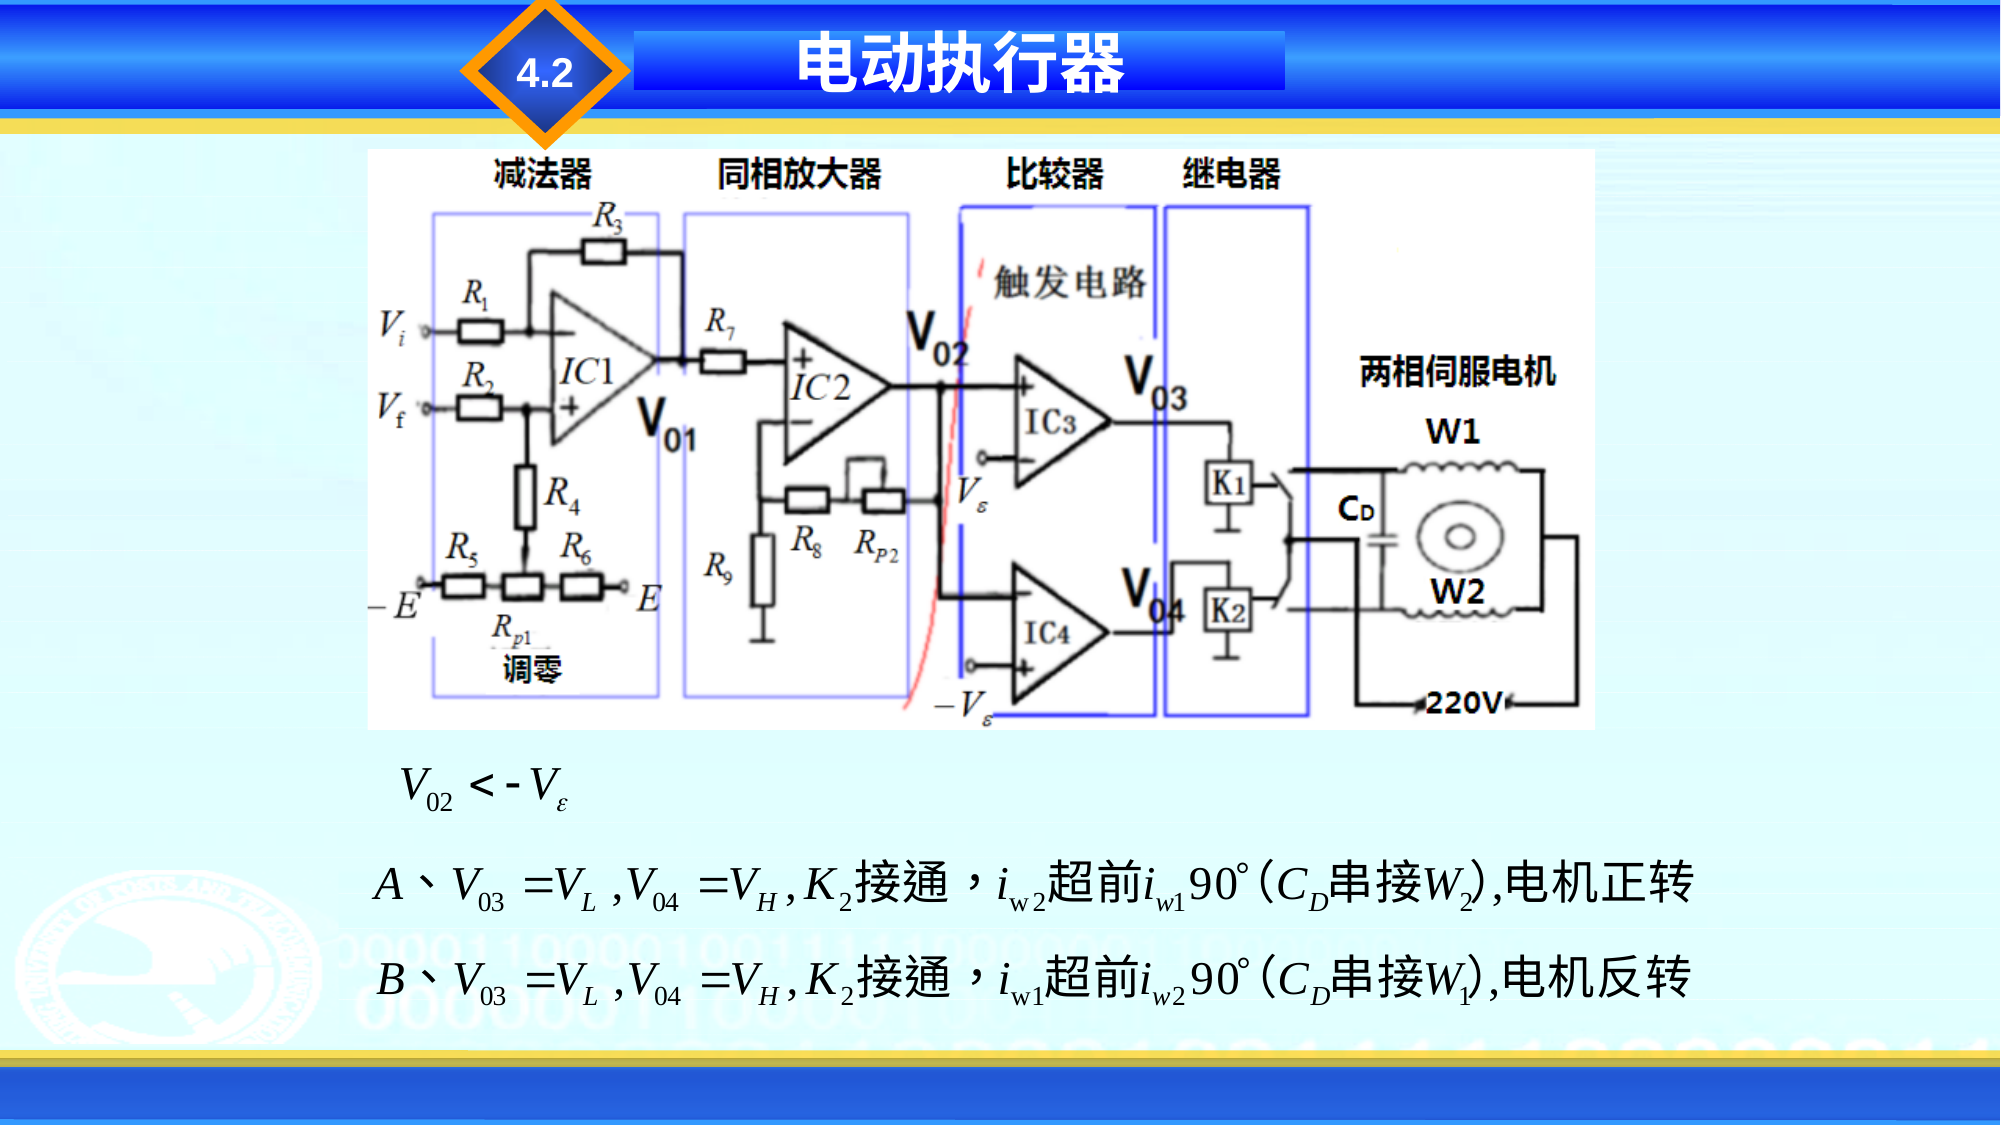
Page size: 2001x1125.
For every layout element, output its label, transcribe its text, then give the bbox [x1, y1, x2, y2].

text_box 电动执行器 [633, 31, 1285, 90]
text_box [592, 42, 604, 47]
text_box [469, 51, 488, 64]
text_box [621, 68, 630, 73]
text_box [363, 851, 1702, 923]
text_box 4.2 [468, 0, 623, 142]
picture [0, 1067, 2000, 1120]
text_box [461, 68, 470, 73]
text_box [367, 149, 1596, 731]
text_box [602, 51, 622, 64]
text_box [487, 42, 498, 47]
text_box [367, 946, 1698, 1018]
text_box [395, 752, 581, 824]
